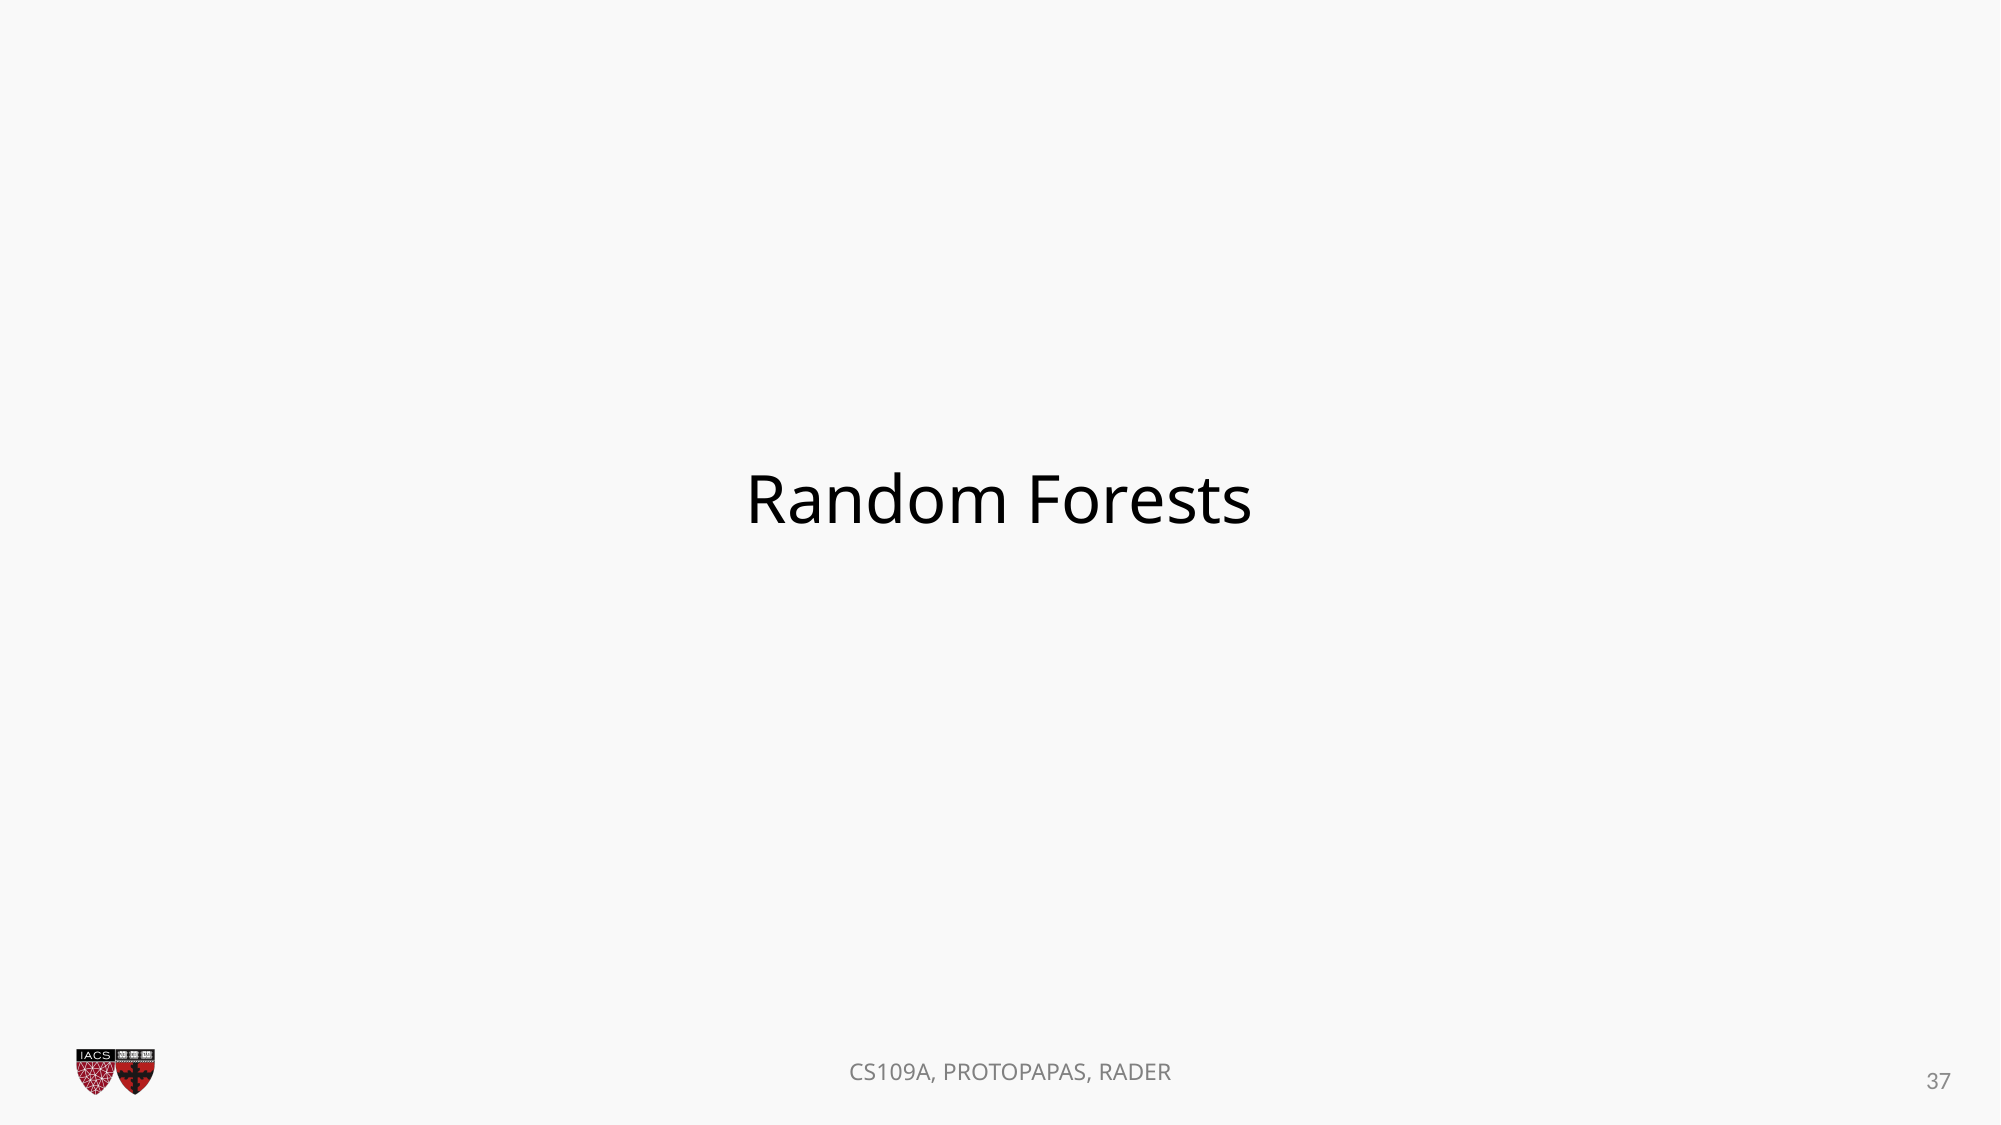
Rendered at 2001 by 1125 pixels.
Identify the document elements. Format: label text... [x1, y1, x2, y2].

slide_number 37 [1500, 1050, 1967, 1110]
picture [75, 1049, 155, 1095]
title Random Forests [99, 449, 1900, 576]
